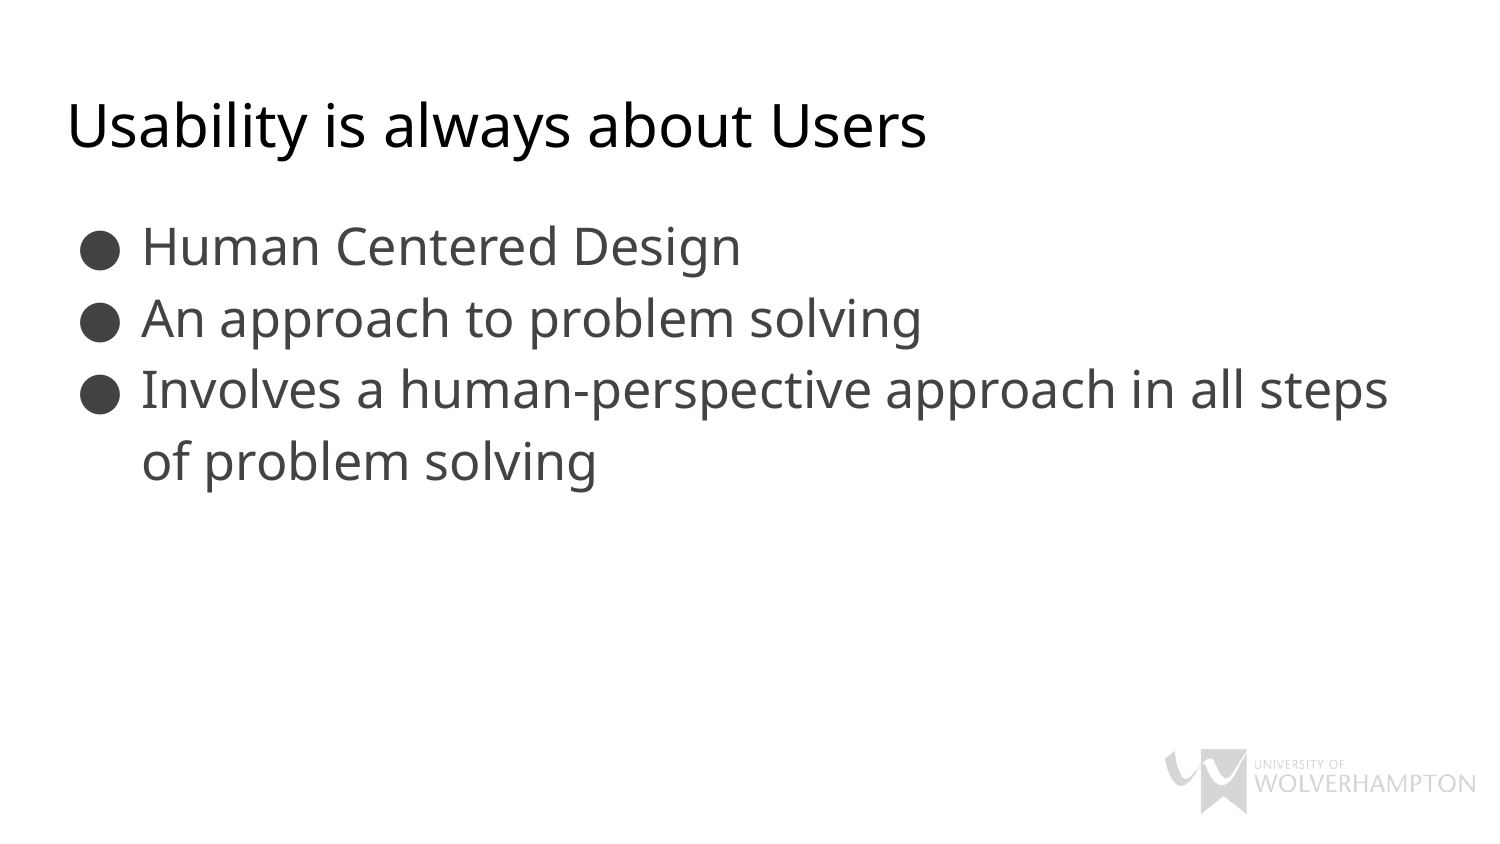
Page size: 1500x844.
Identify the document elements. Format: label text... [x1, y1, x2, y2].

list Human Centered Design An approach to problem solving Involves a human-perspective approach in all steps of problem solving [51, 189, 1449, 750]
title Usability is always about Users [51, 72, 1449, 176]
